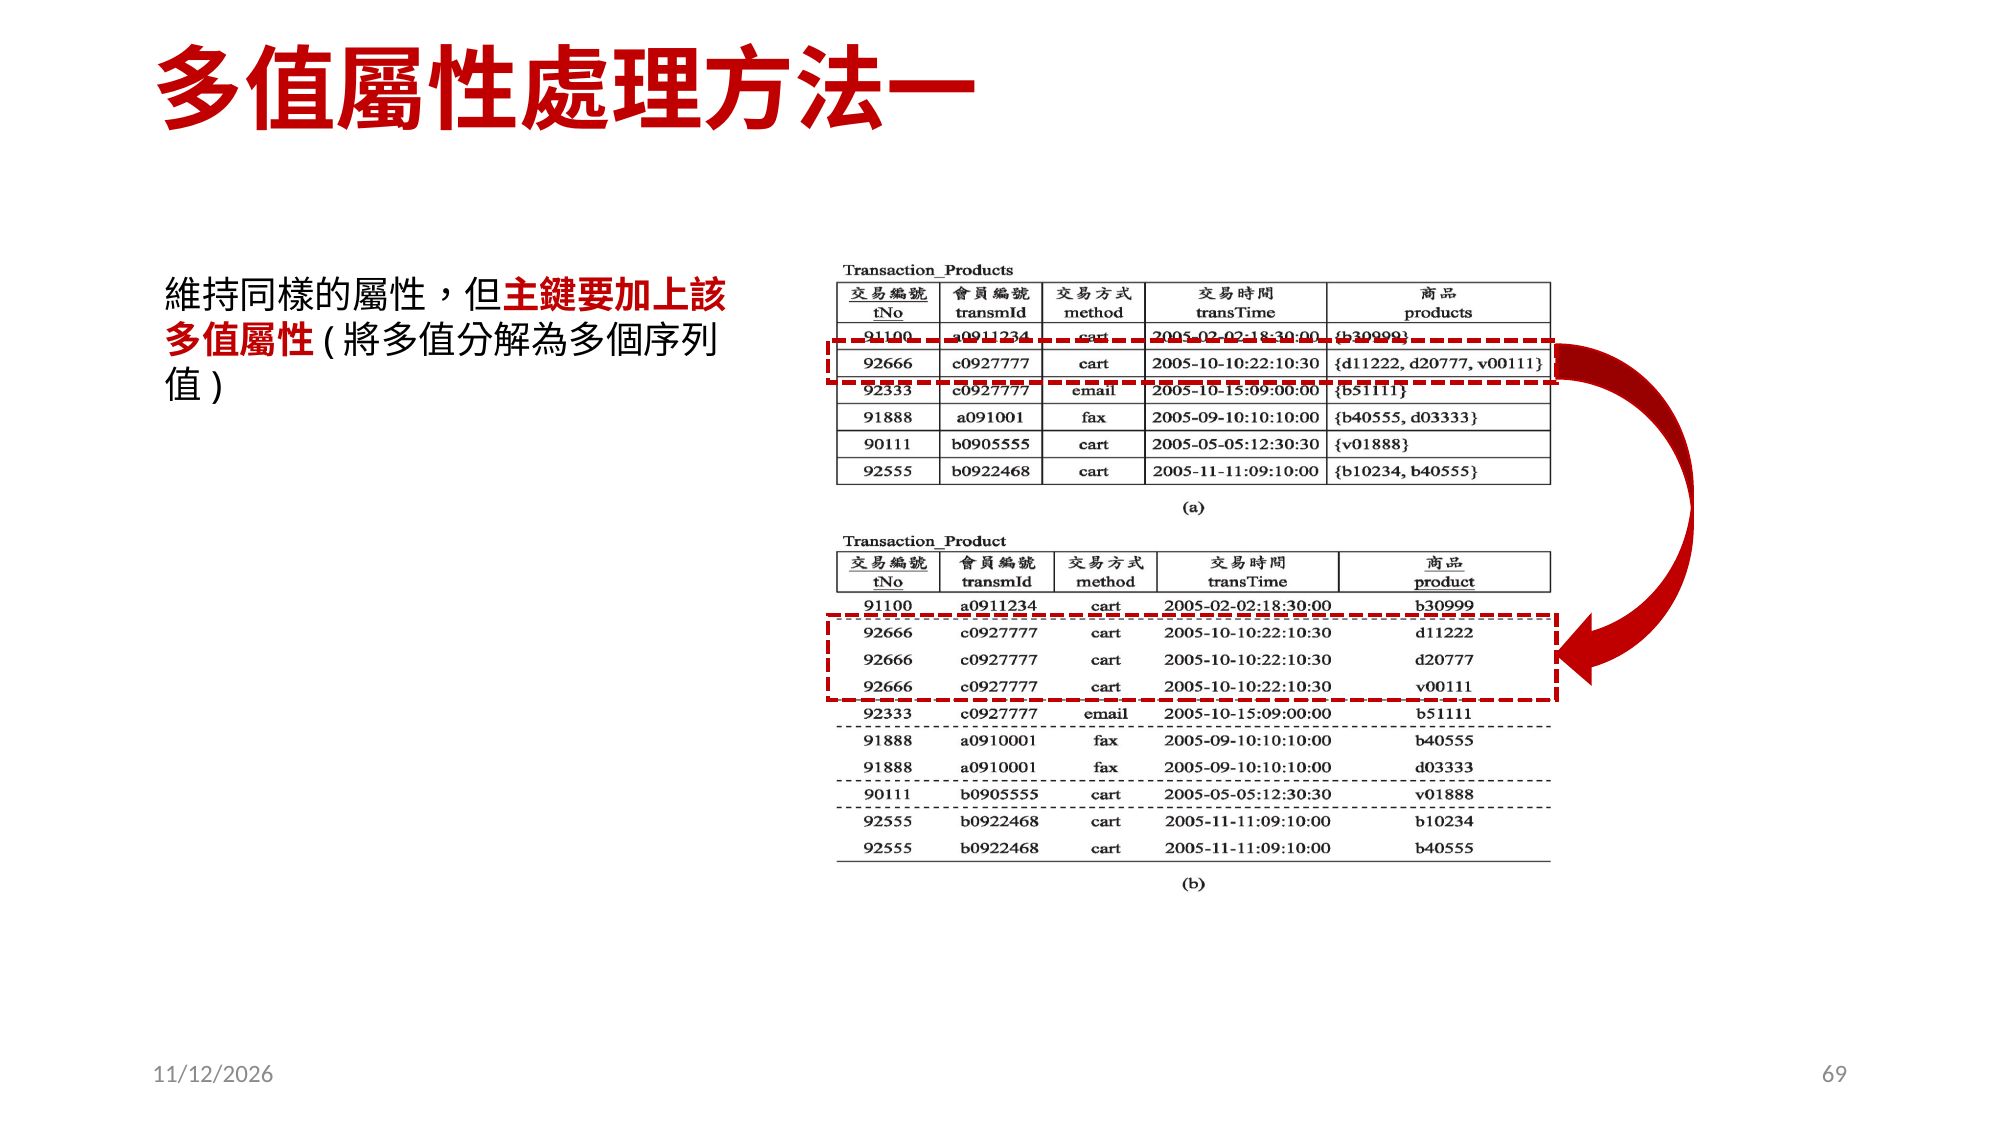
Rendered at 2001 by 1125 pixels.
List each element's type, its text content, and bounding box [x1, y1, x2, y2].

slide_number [137, 1042, 588, 1103]
picture [802, 258, 1582, 902]
title 多值屬性處理方法一 [137, 20, 1863, 165]
text_box [1582, 345, 1694, 686]
slide_number 69 [1412, 1042, 1863, 1103]
text_box 維持同樣的屬性，但主鍵要加上該多值屬性(將多值分解為多個序列值) [149, 263, 750, 413]
